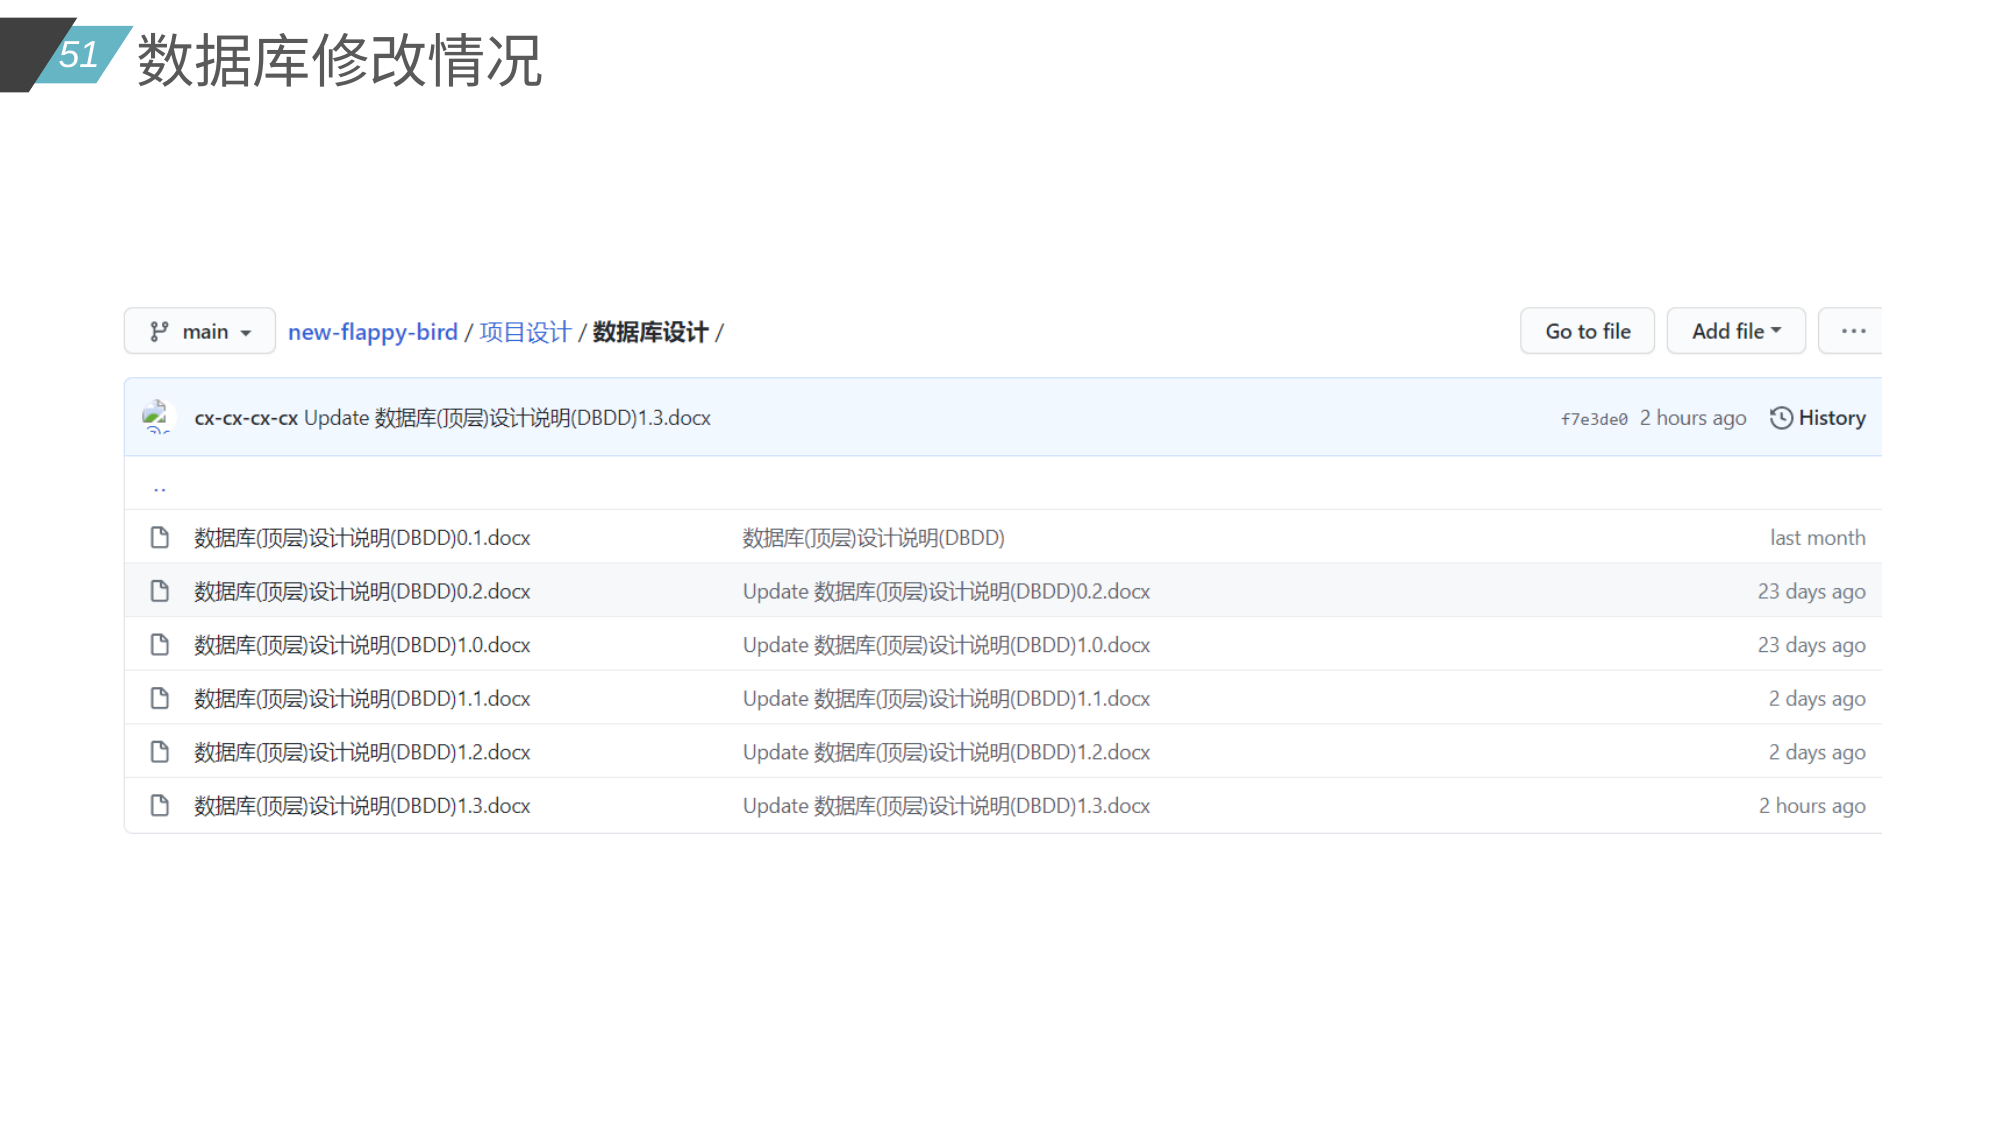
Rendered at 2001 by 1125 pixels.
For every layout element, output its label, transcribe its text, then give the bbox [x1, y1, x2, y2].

text_box 数据库修改情况 [121, 17, 559, 102]
picture [118, 291, 1882, 834]
